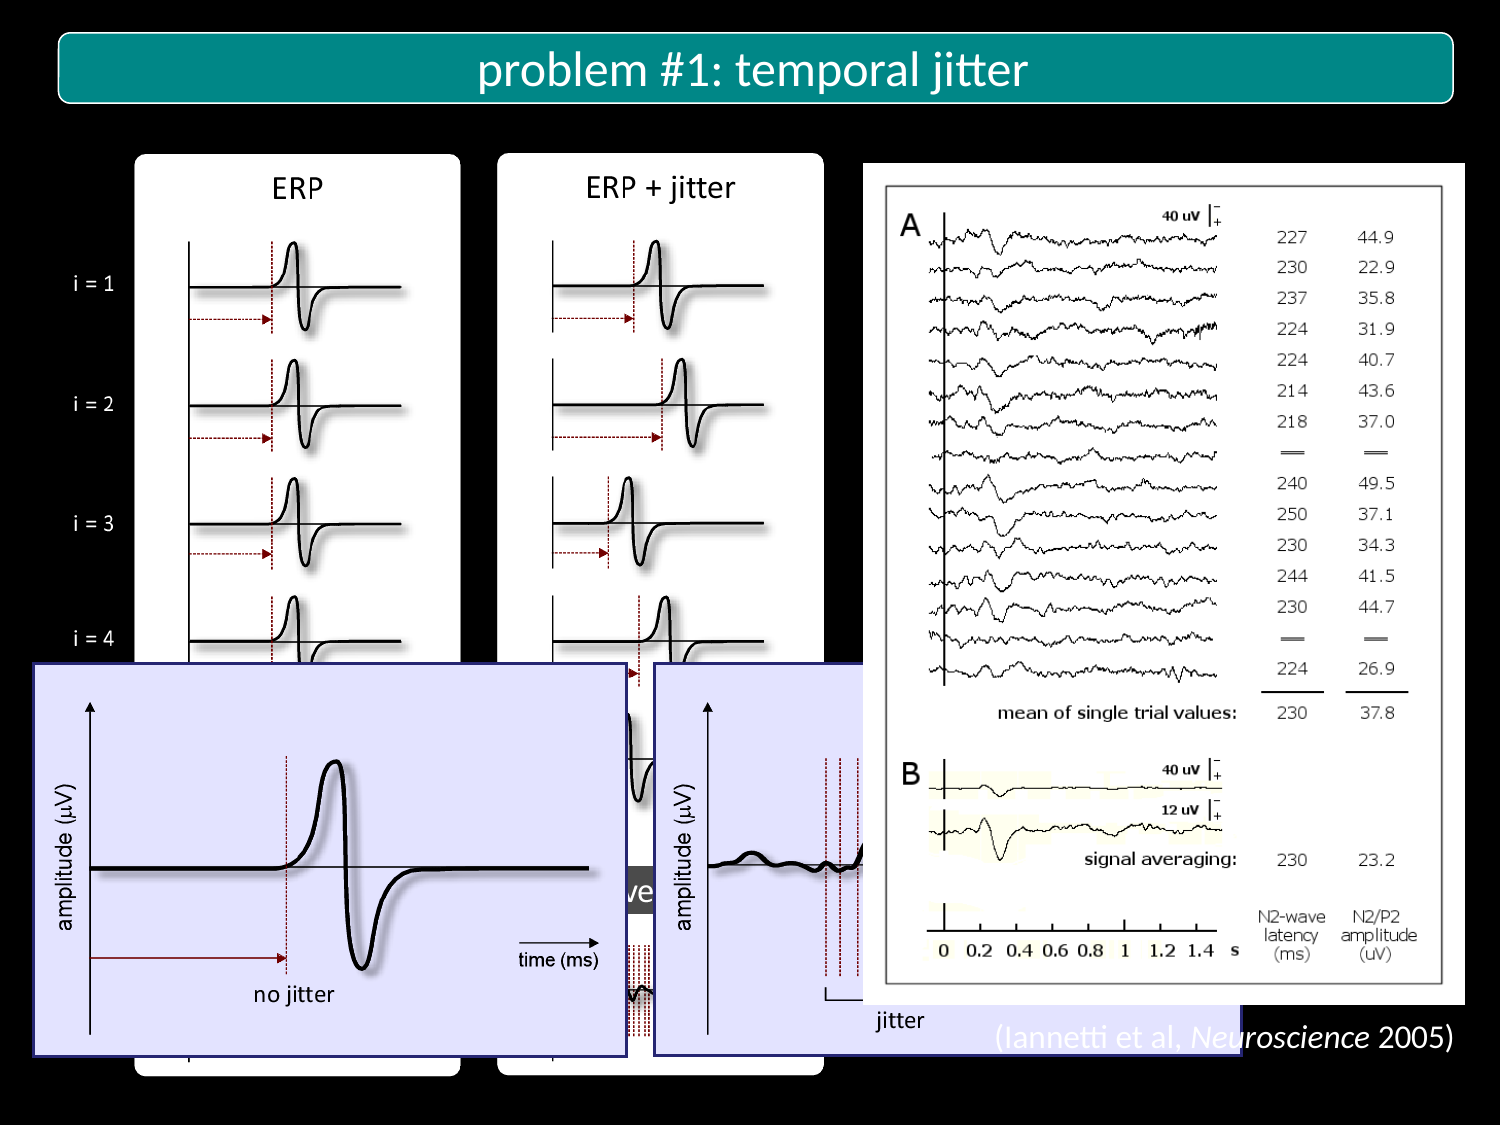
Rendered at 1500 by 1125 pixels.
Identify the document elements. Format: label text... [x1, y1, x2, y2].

text_box [58, 32, 456, 104]
picture [34, 140, 863, 1080]
text_box problem #1: temporal jitter [456, 30, 1045, 109]
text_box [863, 163, 1500, 1064]
text_box [1045, 32, 1454, 104]
